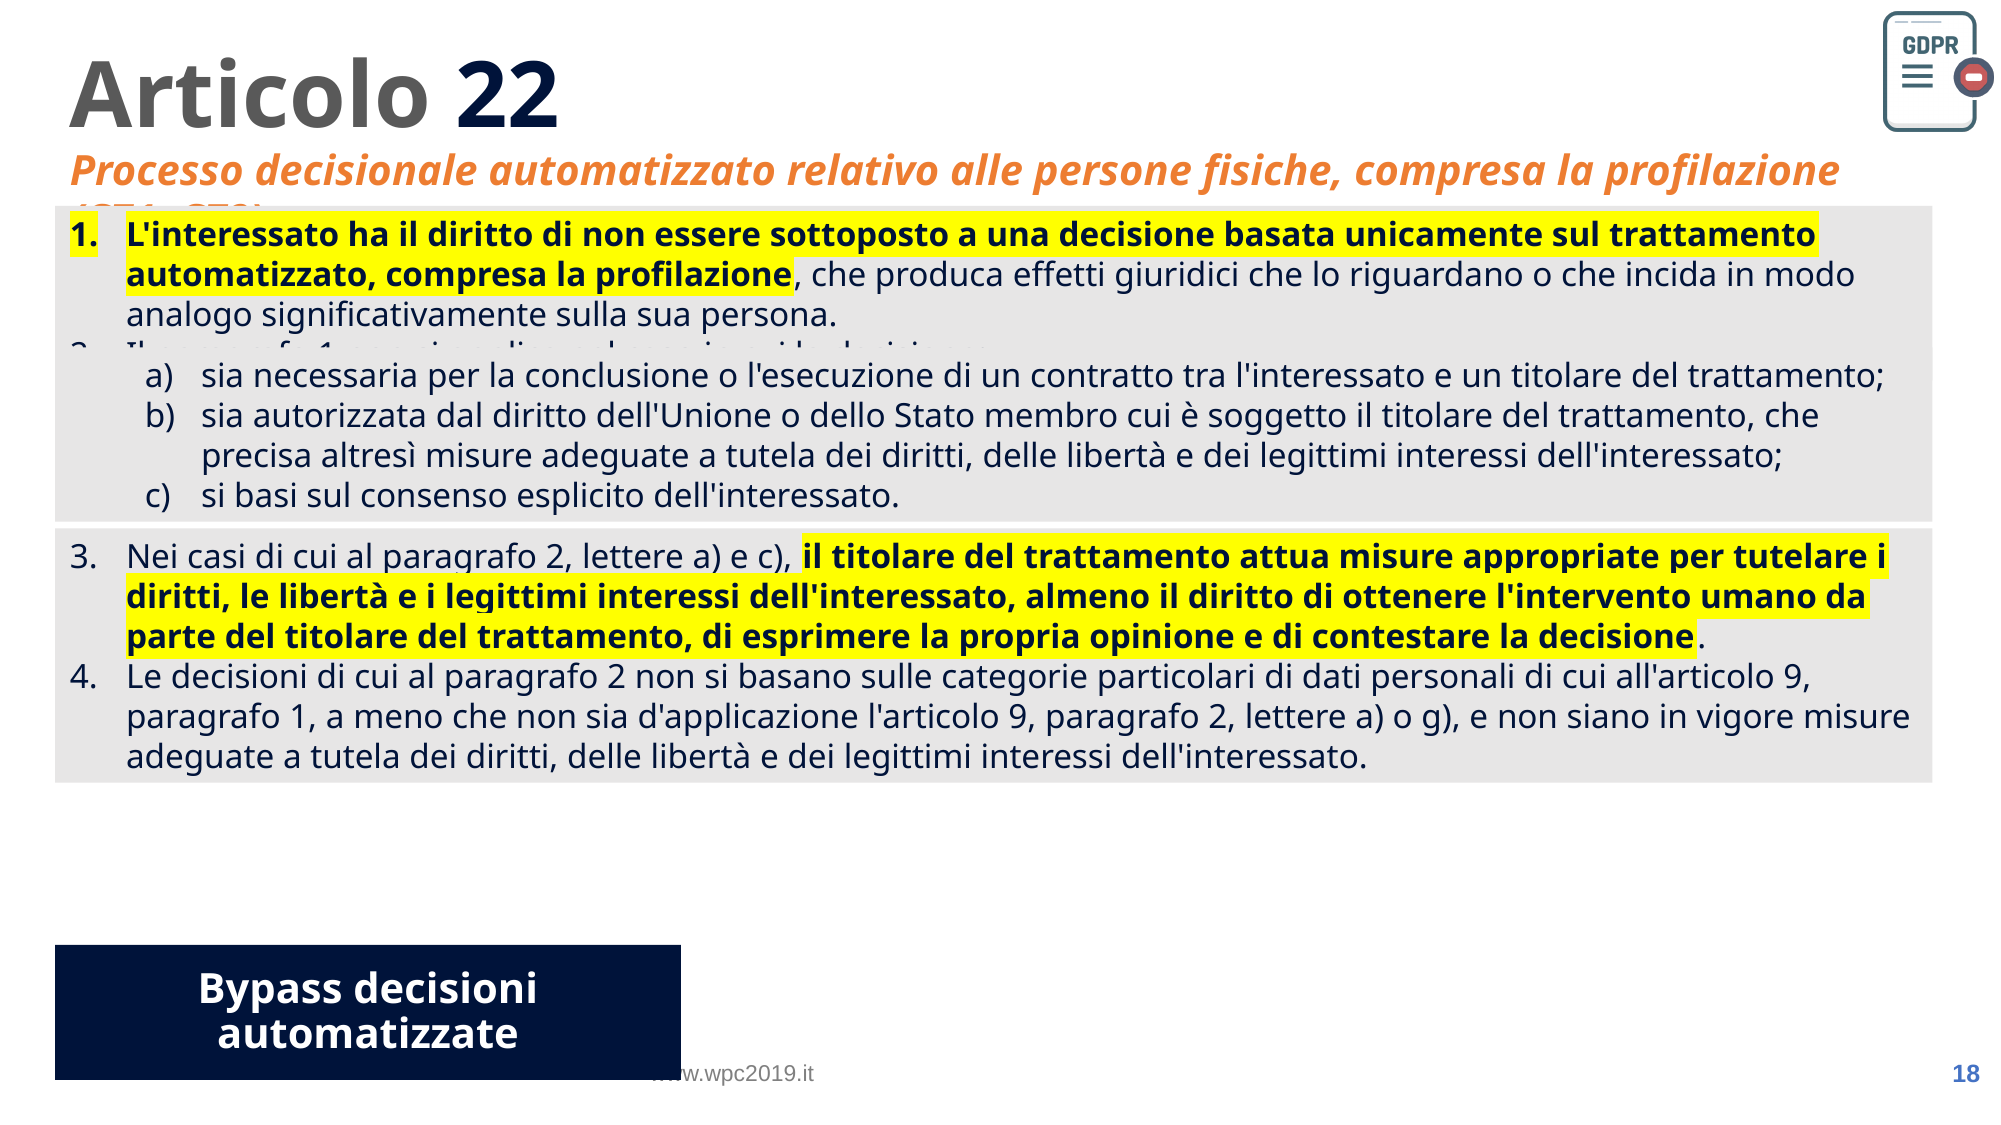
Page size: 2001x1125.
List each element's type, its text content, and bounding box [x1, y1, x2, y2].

text_box sia necessaria per la conclusione o l'esecuzione di un contratto tra l'interessato e un titolare del trattamento; sia autorizzata dal diritto dell'Unione o dello Stato membro cui è soggetto il titolare del trattamento, che precisa altresì misure adeguate a tutela dei diritti, delle libertà e dei legittimi interessi dell'interessato; si basi sul consenso esplicito dell'interessato. [55, 347, 1933, 522]
text_box Articolo 22 [55, 29, 1945, 166]
picture [1883, 11, 1994, 132]
text_box Bypass decisioni automatizzate [55, 944, 681, 1080]
text_box L'interessato ha il diritto di non essere sottoposto a una decisione basata unicamente sul trattamento automatizzato, compresa la profilazione, che produca effetti giuridici che lo riguardano o che incida in modo analogo significativamente sulla sua persona. Il paragrafo 1 non si applica nel caso in cui la decisione: [55, 205, 1933, 347]
slide_number 18 [1744, 1042, 1996, 1103]
footer www.wpc2019.it [634, 1042, 1605, 1103]
text_box Nei casi di cui al paragrafo 2, lettere a) e c), il titolare del trattamento attua misure appropriate per tutelare i diritti, le libertà e i legittimi interessi dell'interessato, almeno il diritto di ottenere l'intervento umano da parte del titolare del trattamento, di esprimere la propria opinione e di contestare la decisione. Le decisioni di cui al paragrafo 2 non si basano sulle categorie particolari di dati personali di cui all'articolo 9, paragrafo 1, a meno che non sia d'applicazione l'articolo 9, paragrafo 2, lettere a) o g), e non siano in vigore misure adeguate a tutela dei diritti, delle libertà e dei legittimi interessi dell'interessato. [55, 528, 1933, 783]
text_box Processo decisionale automatizzato relativo alle persone fisiche, compresa la profilazione (C71, C72) [55, 136, 1933, 205]
